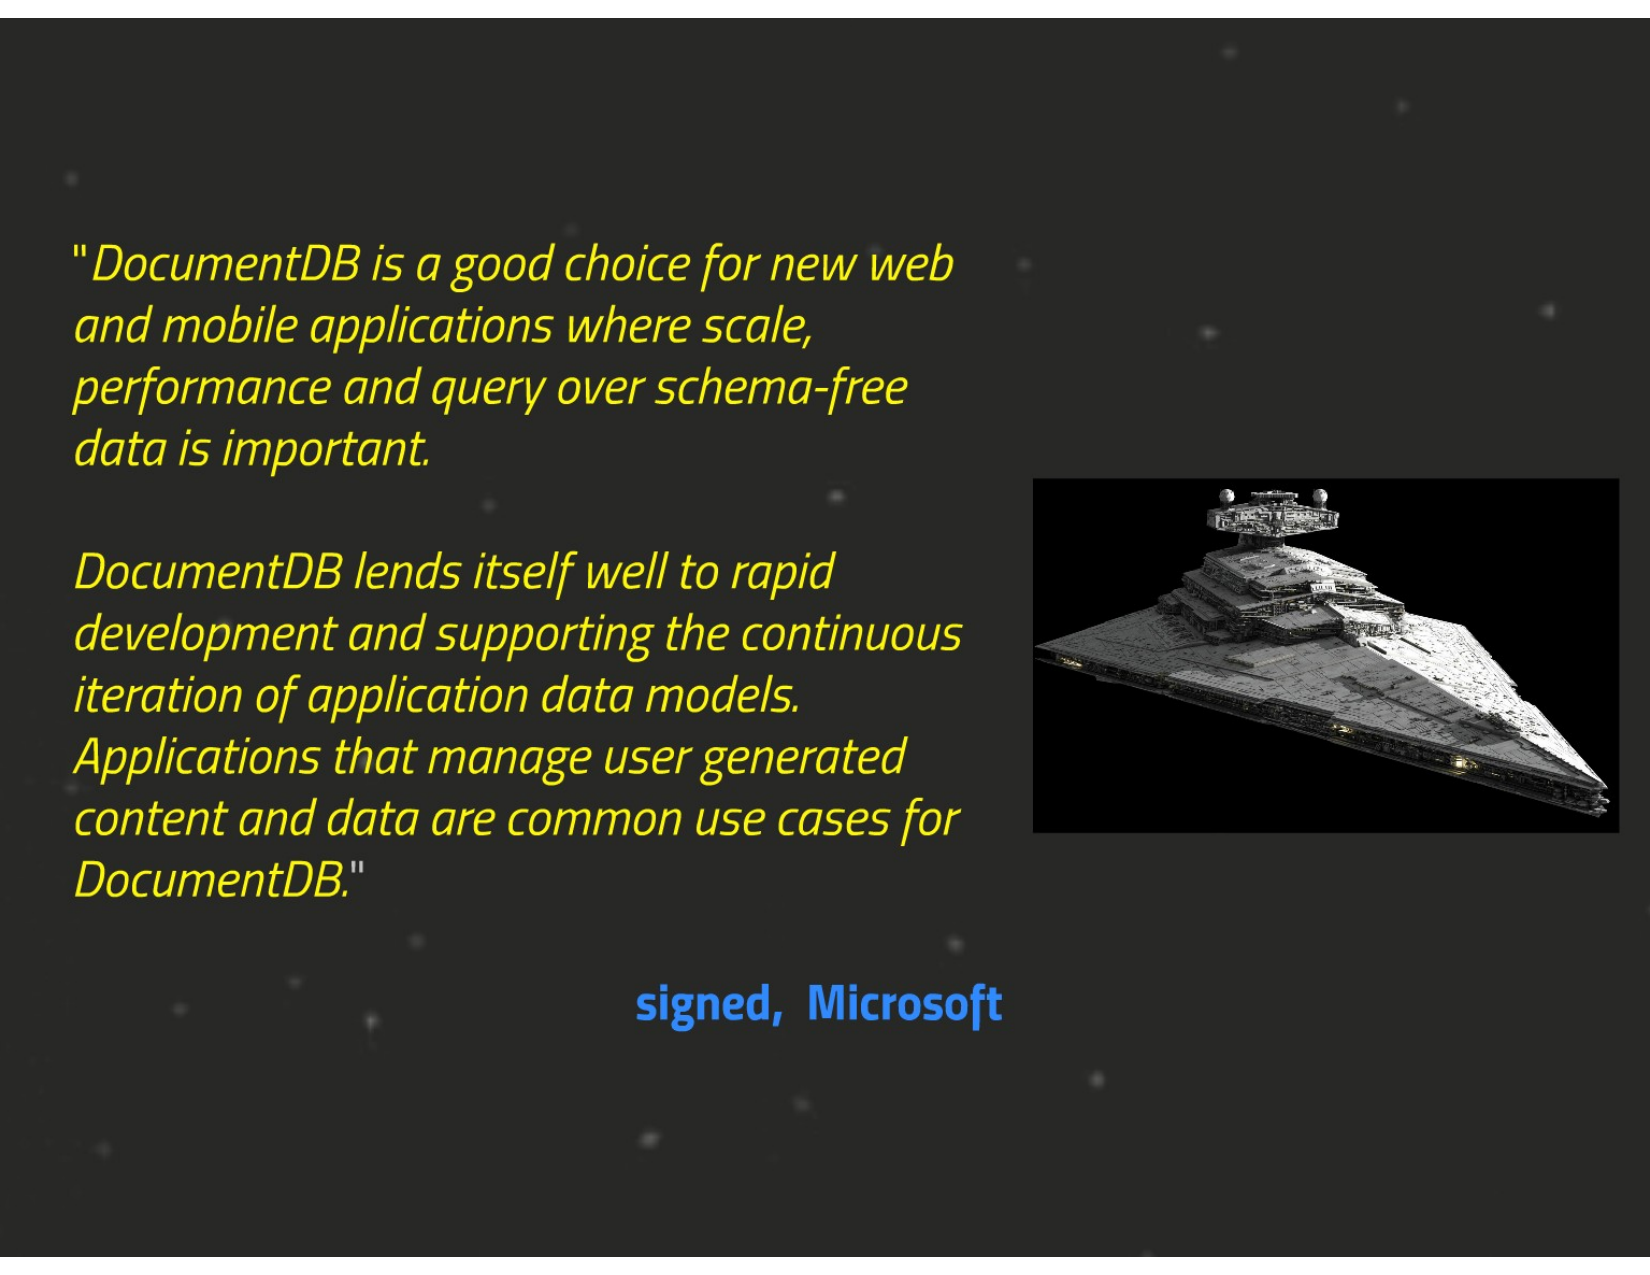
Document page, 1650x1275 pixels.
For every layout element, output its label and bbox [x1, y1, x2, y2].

text_box [0, 18, 1650, 1257]
